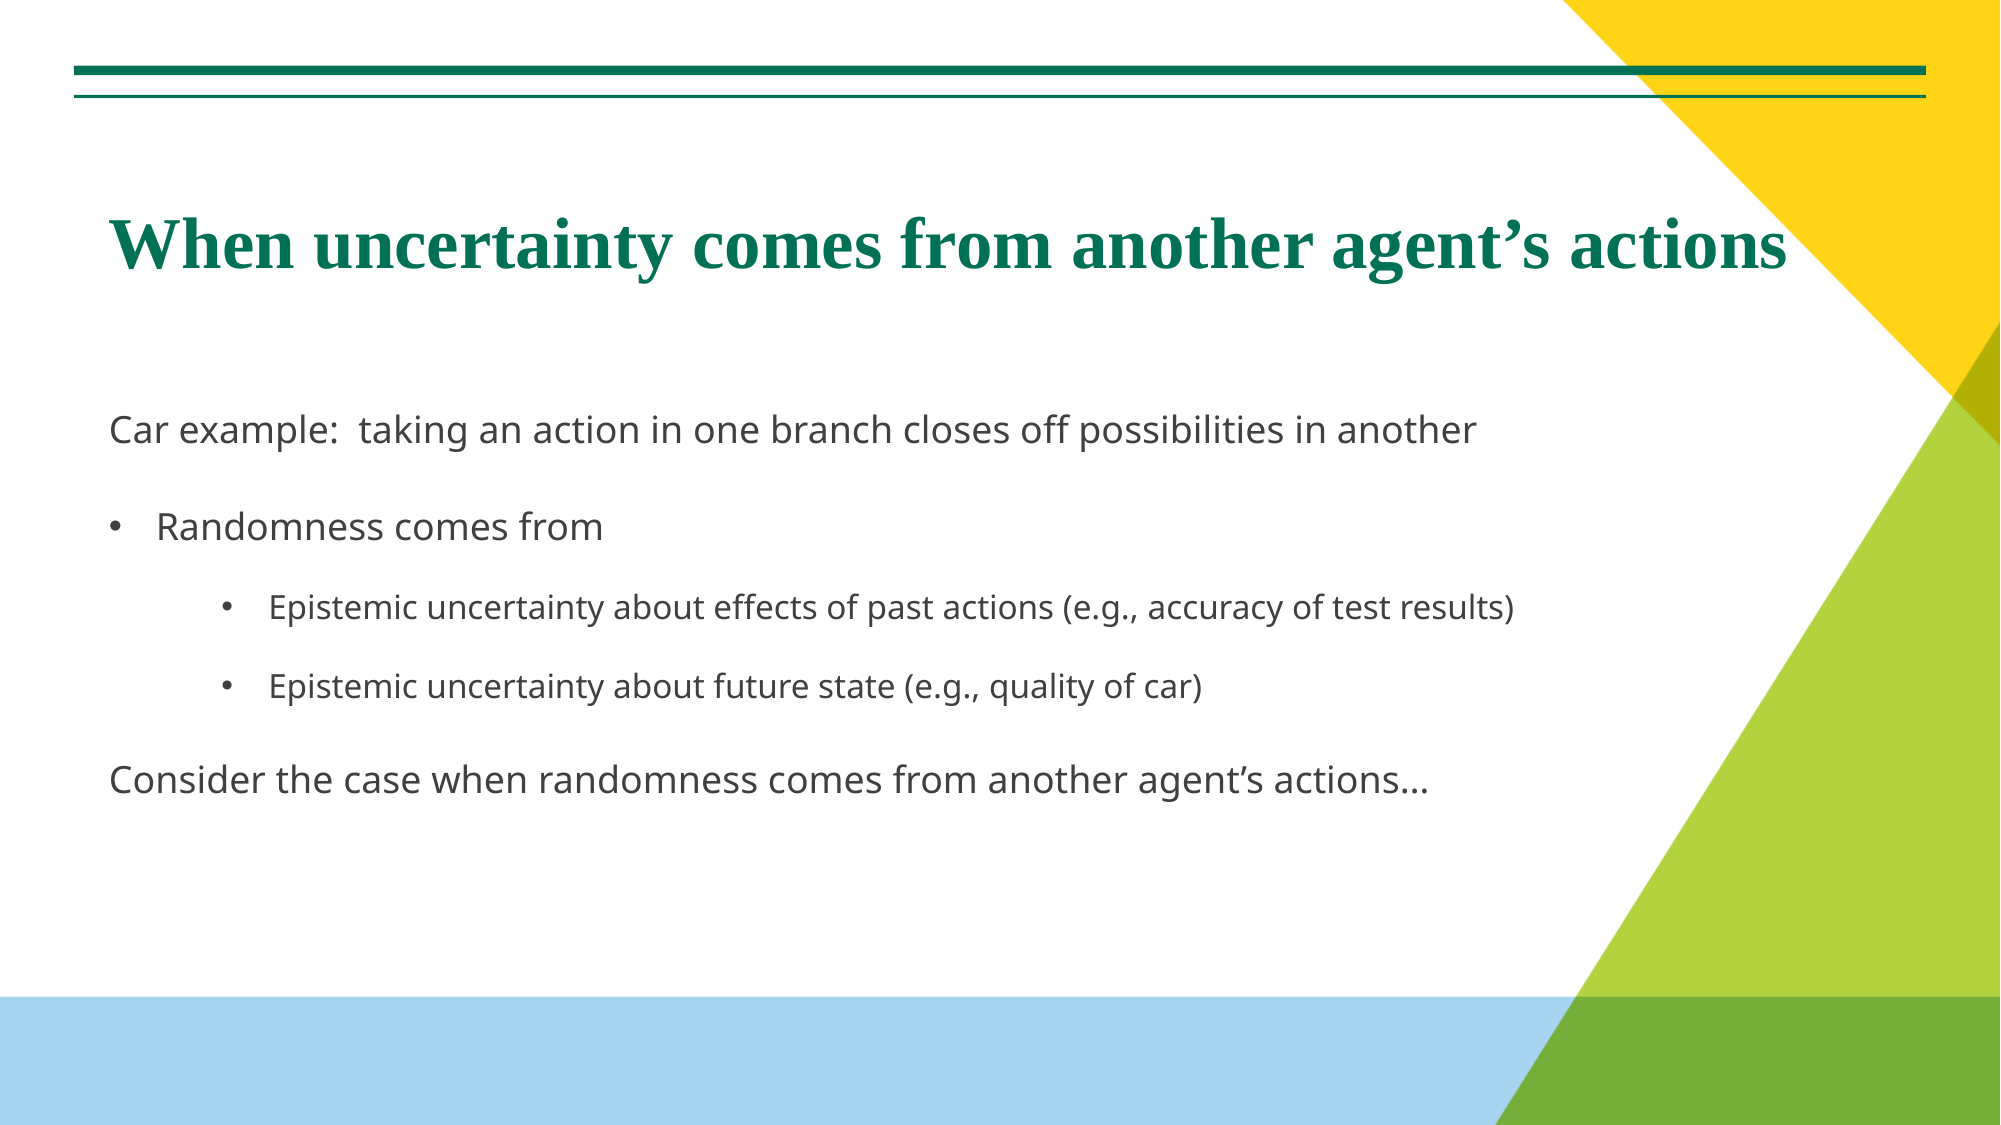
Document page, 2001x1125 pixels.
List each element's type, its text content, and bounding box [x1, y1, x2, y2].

picture [0, 0, 2000, 1125]
list Car example: taking an action in one branch closes off possibilities in another Randomness comes from Epistemic uncertainty about effects of past actions (e.g., accuracy of test results) Epistemic uncertainty about future state (e.g., quality of car) Consider the case when randomness comes from another agent’s actions… [94, 376, 1819, 1090]
title When uncertainty comes from another agent’s actions [94, 136, 1819, 354]
